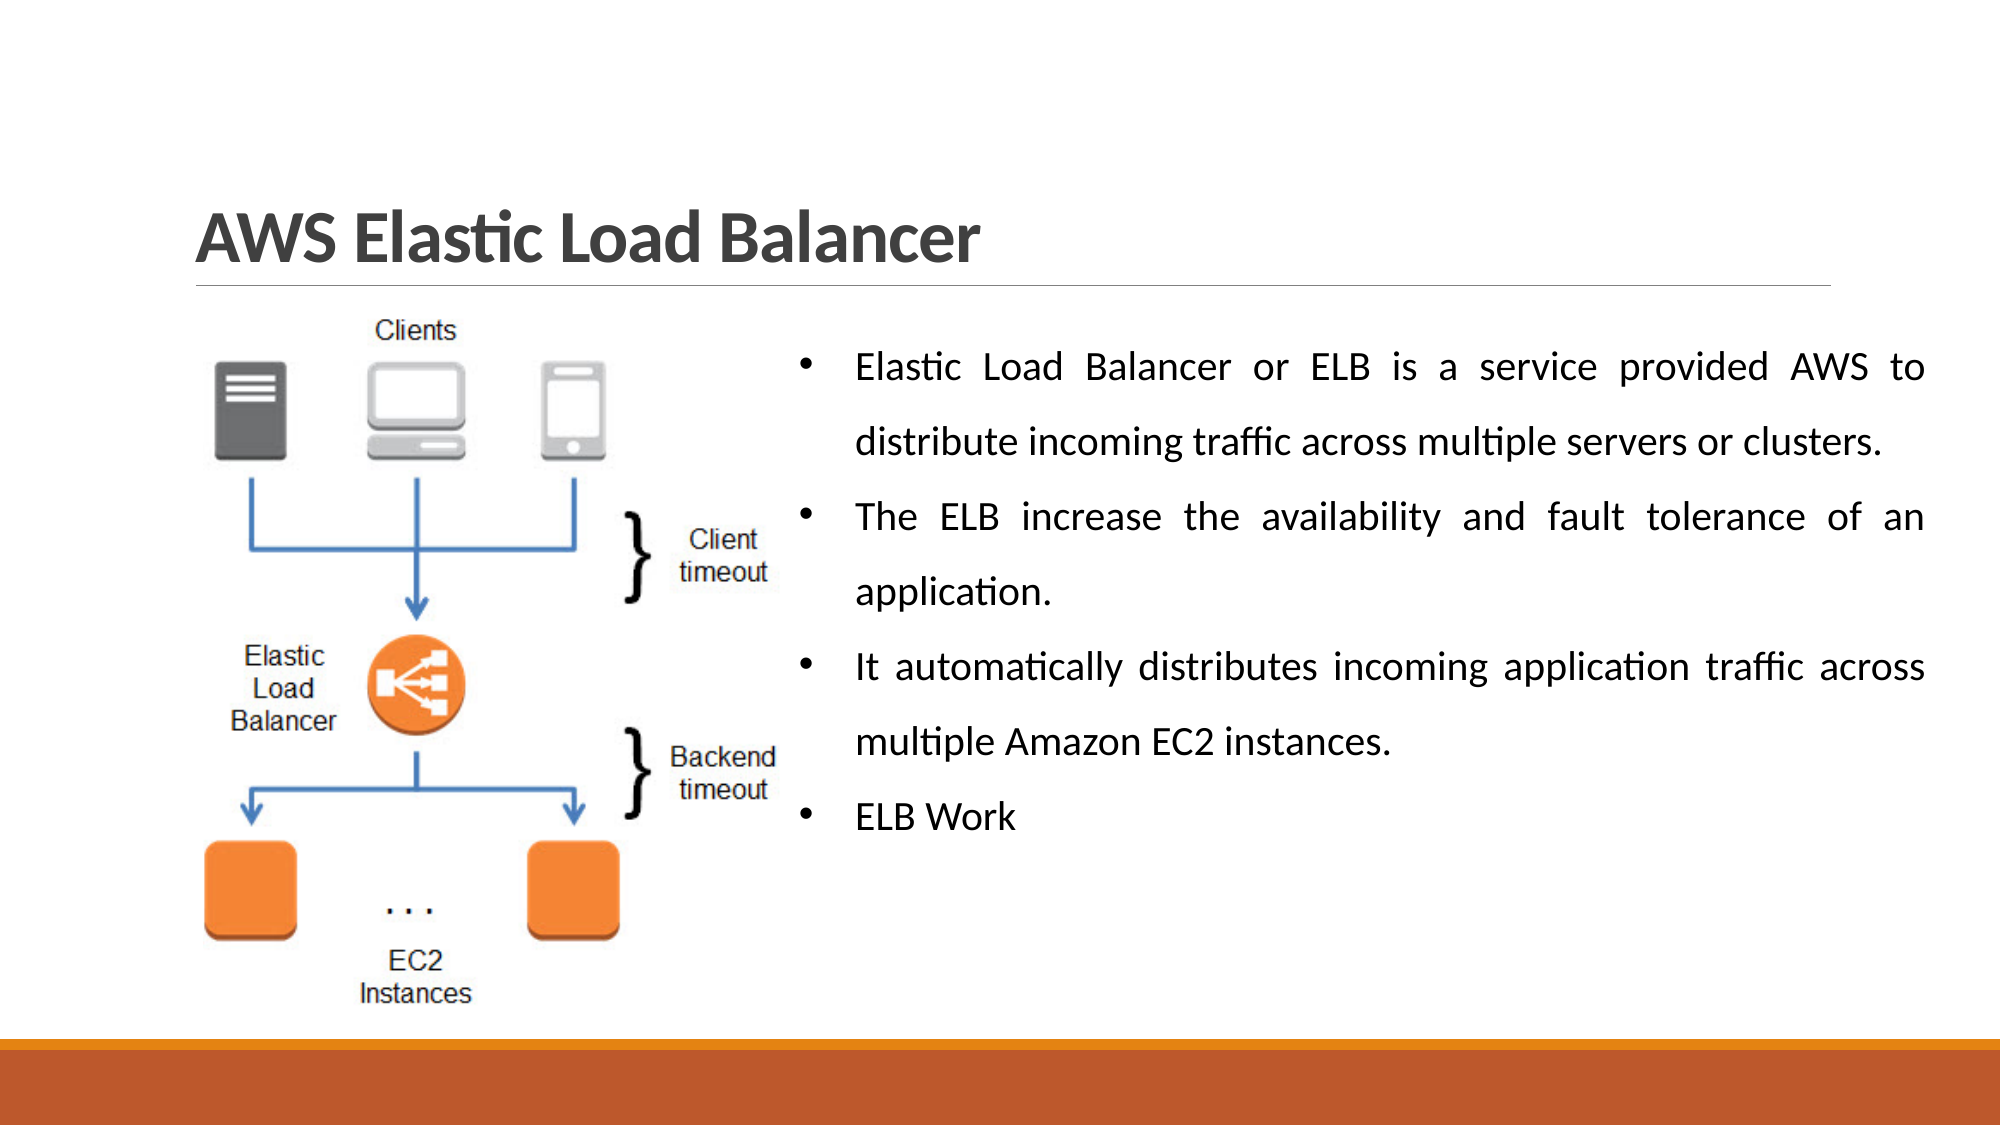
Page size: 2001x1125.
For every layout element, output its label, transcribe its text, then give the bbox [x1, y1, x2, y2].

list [203, 305, 785, 1018]
title AWS Elastic Load Balancer [180, 47, 1830, 285]
text_box Elastic Load Balancer or ELB is a service provided AWS to distribute incoming traffic across multiple servers or clusters. The ELB increase the availability and fault tolerance of an application. It automatically distributes incoming application traffic across multiple Amazon EC2 instances. ELB Work [793, 306, 1941, 921]
